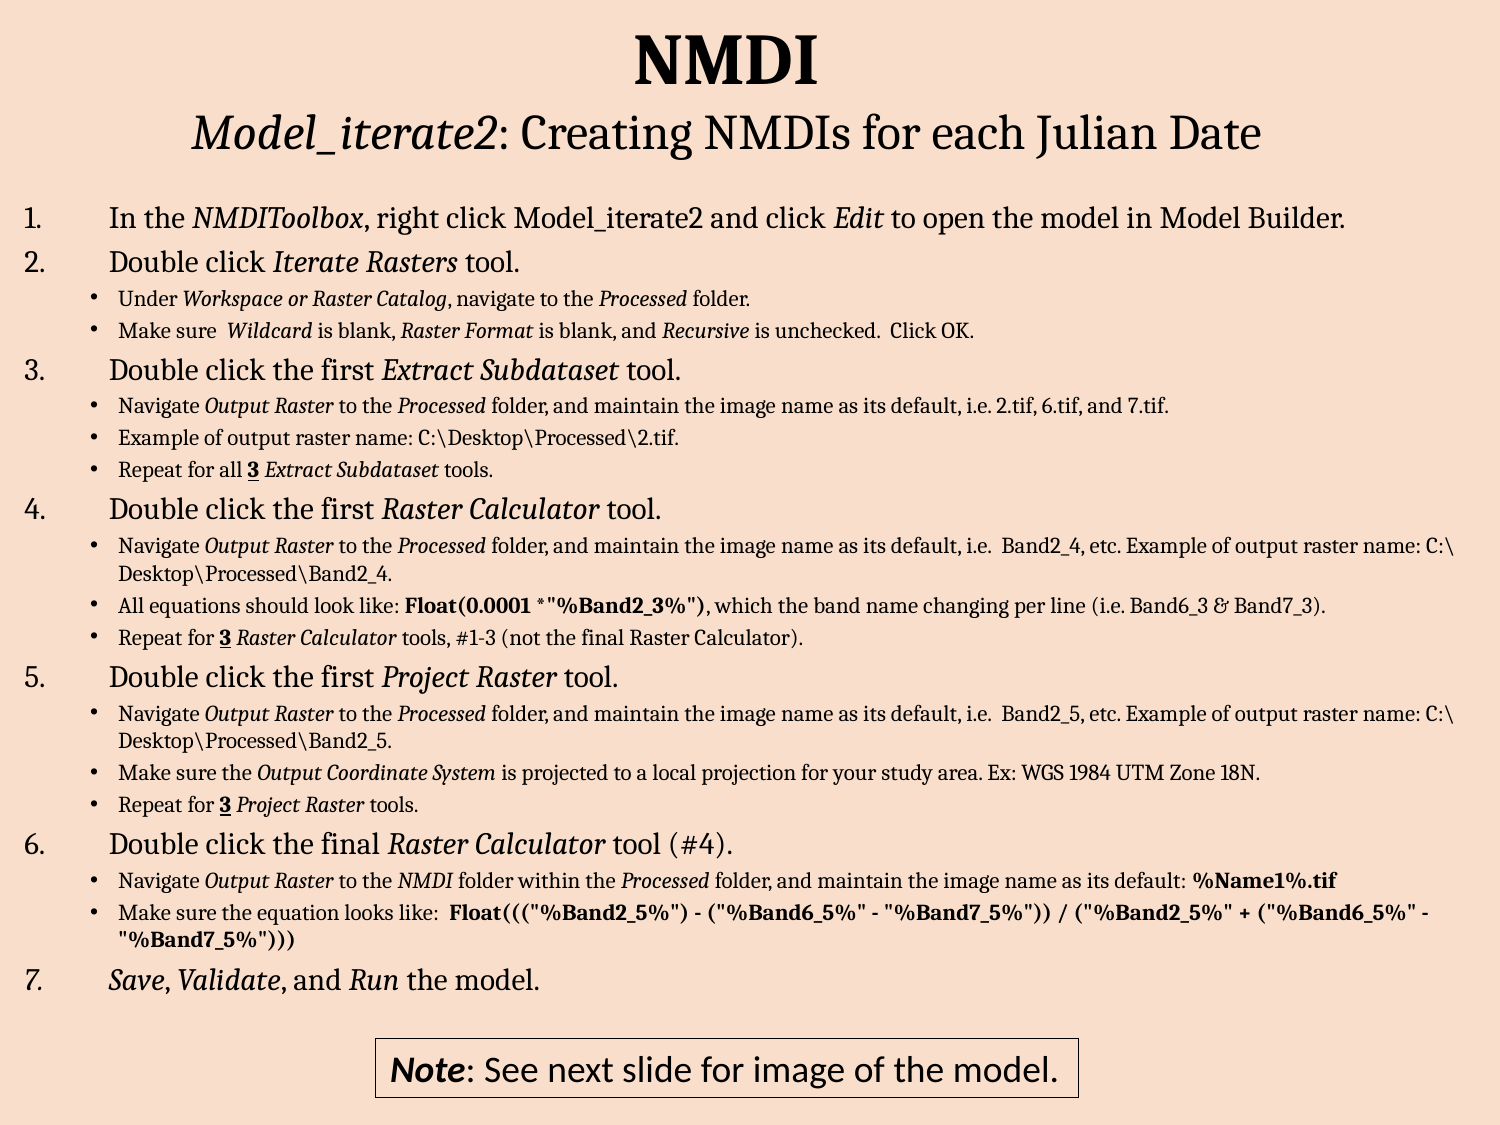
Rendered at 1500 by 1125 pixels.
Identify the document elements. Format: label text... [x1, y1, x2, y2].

list In the NMDIToolbox, right click Model_iterate2 and click Edit to open the model in Model Builder. Double click Iterate Rasters tool. Under Workspace or Raster Catalog, navigate to the Processed folder. Make sure Wildcard is blank, Raster Format is blank, and Recursive is unchecked. Click OK. Double click the first Extract Subdataset tool. Navigate Output Raster to the Processed folder, and maintain the image name as its default, i.e. 2.tif, 6.tif, and 7.tif. Example of output raster name: C:\Desktop\Processed\2.tif. Repeat for all 3 Extract Subdataset tools. Double click the first Raster Calculator tool. Navigate Output Raster to the Processed folder, and maintain the image name as its default, i.e. Band2_4, etc. Example of output raster name: C:\Desktop\Processed\Band2_4. All equations should look like: Float(0.0001 *"%Band2_3%"), which the band name changing per line (i.e. Band6_3 & Band7_3). Repeat for 3 Raster Calculator tools, #1-3 (not the final Raster Calculator). Double click the first Project Raster tool. Navigate Output Raster to the Processed folder, and maintain the image name as its default, i.e. Band2_5, etc. Example of output raster name: C:\Desktop\Processed\Band2_5. Make sure the Output Coordinate System is projected to a local projection for your study area. Ex: WGS 1984 UTM Zone 18N. Repeat for 3 Project Raster tools. Double click the final Raster Calculator tool (#4). Navigate Output Raster to the NMDI folder within the Processed folder, and maintain the image name as its default: %Name1%.tif Make sure the equation looks like: Float((("%Band2_5%") - ("%Band6_5%" - "%Band7_5%")) / ("%Band2_5%" + ("%Band6_5%" - "%Band7_5%"))) Save, Validate, and Run the model. [9, 189, 1489, 1125]
title NMDI Model_iterate2: Creating NMDIs for each Julian Date [51, 0, 1402, 189]
text_box Note: See next slide for image of the model. [375, 1038, 1079, 1098]
